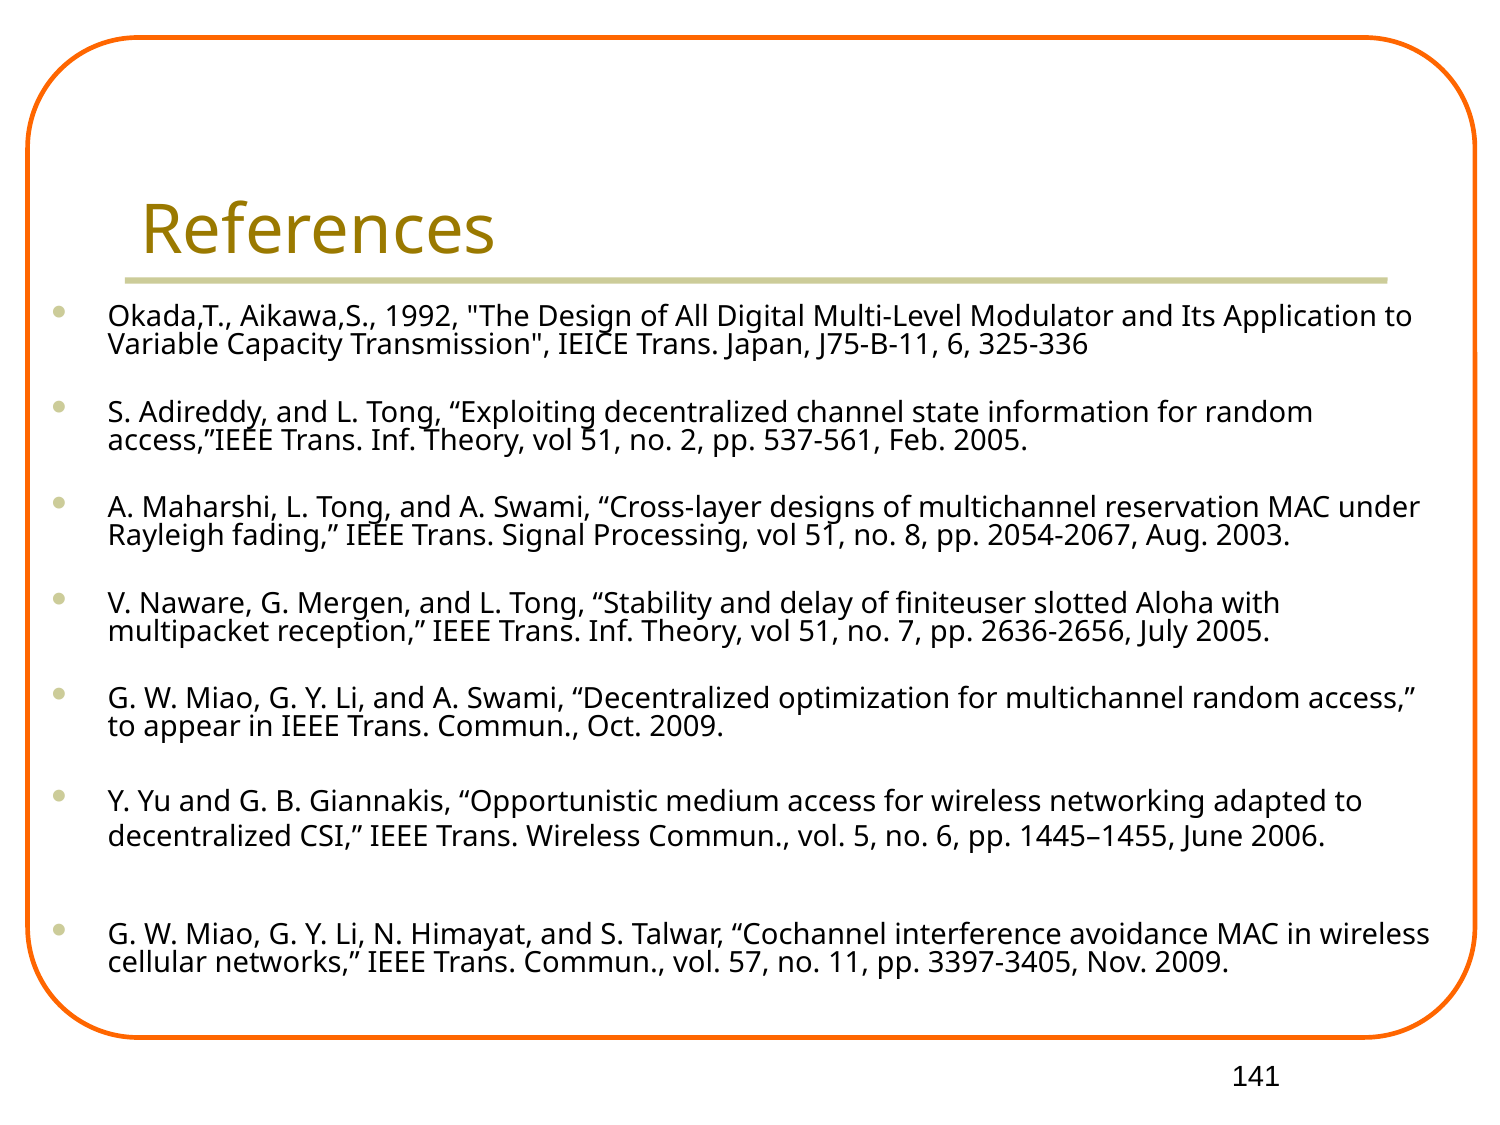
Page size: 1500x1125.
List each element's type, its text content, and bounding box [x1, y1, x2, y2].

slide_number 141 [1124, 1049, 1388, 1125]
list Okada,T., Aikawa,S., 1992, "The Design of All Digital Multi-Level Modulator and Its Application to Variable Capacity Transmission", IEICE Trans. Japan, J75-B-11, 6, 325-336 S. Adireddy, and L. Tong, “Exploiting decentralized channel state information for random access,”IEEE Trans. Inf. Theory, vol 51, no. 2, pp. 537-561, Feb. 2005. A. Maharshi, L. Tong, and A. Swami, “Cross-layer designs of multichannel reservation MAC under Rayleigh fading,” IEEE Trans. Signal Processing, vol 51, no. 8, pp. 2054-2067, Aug. 2003. V. Naware, G. Mergen, and L. Tong, “Stability and delay of finiteuser slotted Aloha with multipacket reception,” IEEE Trans. Inf. Theory, vol 51, no. 7, pp. 2636-2656, July 2005. G. W. Miao, G. Y. Li, and A. Swami, “Decentralized optimization for multichannel random access,” to appear in IEEE Trans. Commun., Oct. 2009. Y. Yu and G. B. Giannakis, “Opportunistic medium access for wireless networking adapted to decentralized CSI,” IEEE Trans. Wireless Commun., vol. 5, no. 6, pp. 1445–1455, June 2006. G. W. Miao, G. Y. Li, N. Himayat, and S. Talwar, “Cochannel interference avoidance MAC in wireless cellular networks,” IEEE Trans. Commun., vol. 57, no. 11, pp. 3397-3405, Nov. 2009. [36, 296, 1454, 999]
title References [125, 87, 1388, 275]
